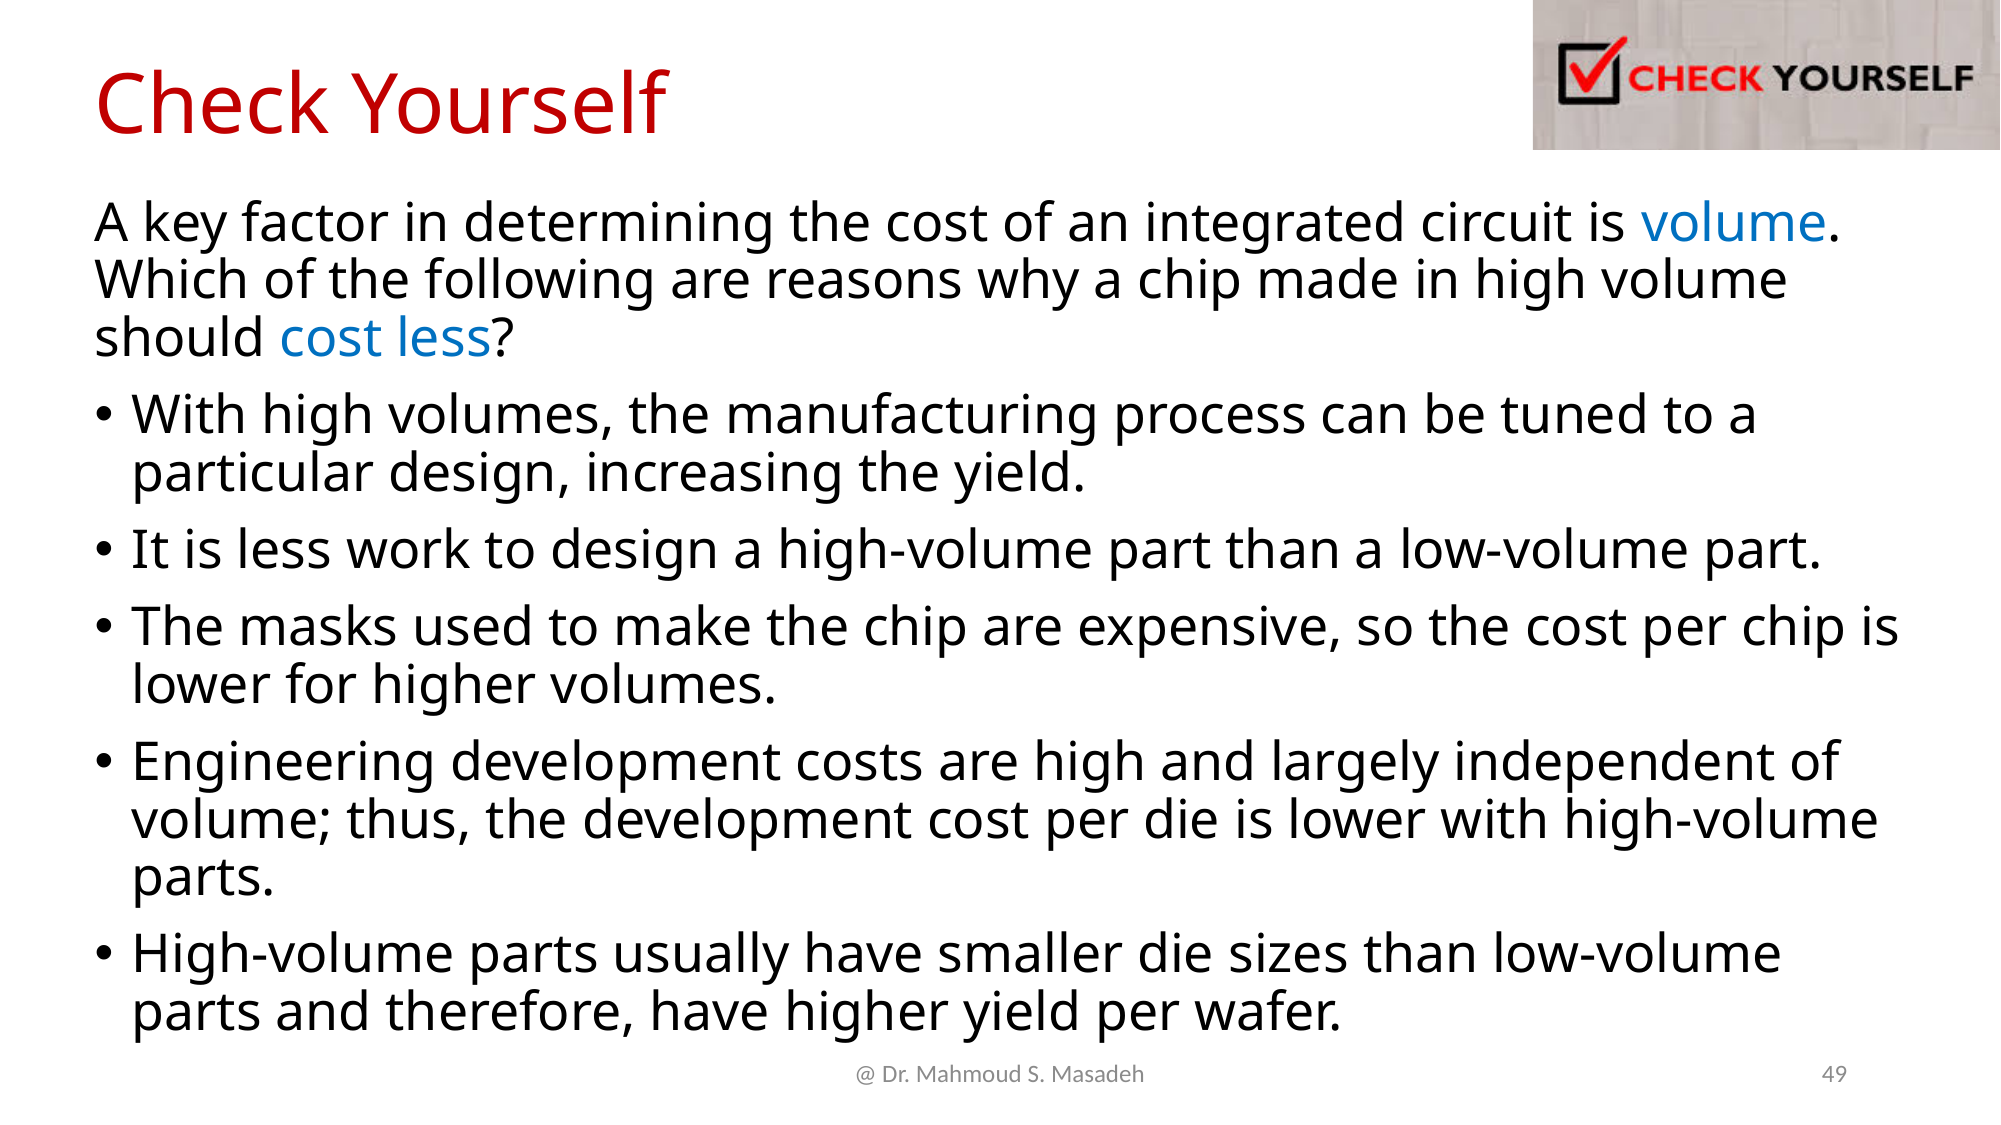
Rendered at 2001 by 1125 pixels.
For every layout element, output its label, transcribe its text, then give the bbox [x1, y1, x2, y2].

footer @ Dr. Mahmoud S. Masadeh [662, 1042, 1338, 1103]
picture [1532, 0, 2000, 150]
list A key factor in determining the cost of an integrated circuit is volume. Which of the following are reasons why a chip made in high volume should cost less? With high volumes, the manufacturing process can be tuned to a particular design, increasing the yield. It is less work to design a high-volume part than a low-volume part. The masks used to make the chip are expensive, so the cost per chip is lower for higher volumes. Engineering development costs are high and largely independent of volume; thus, the development cost per die is lower with high-volume parts. High-volume parts usually have smaller die sizes than low-volume parts and therefore, have higher yield per wafer. [79, 187, 1929, 1052]
slide_number 49 [1412, 1042, 1863, 1103]
title Check Yourself [79, 59, 1929, 154]
